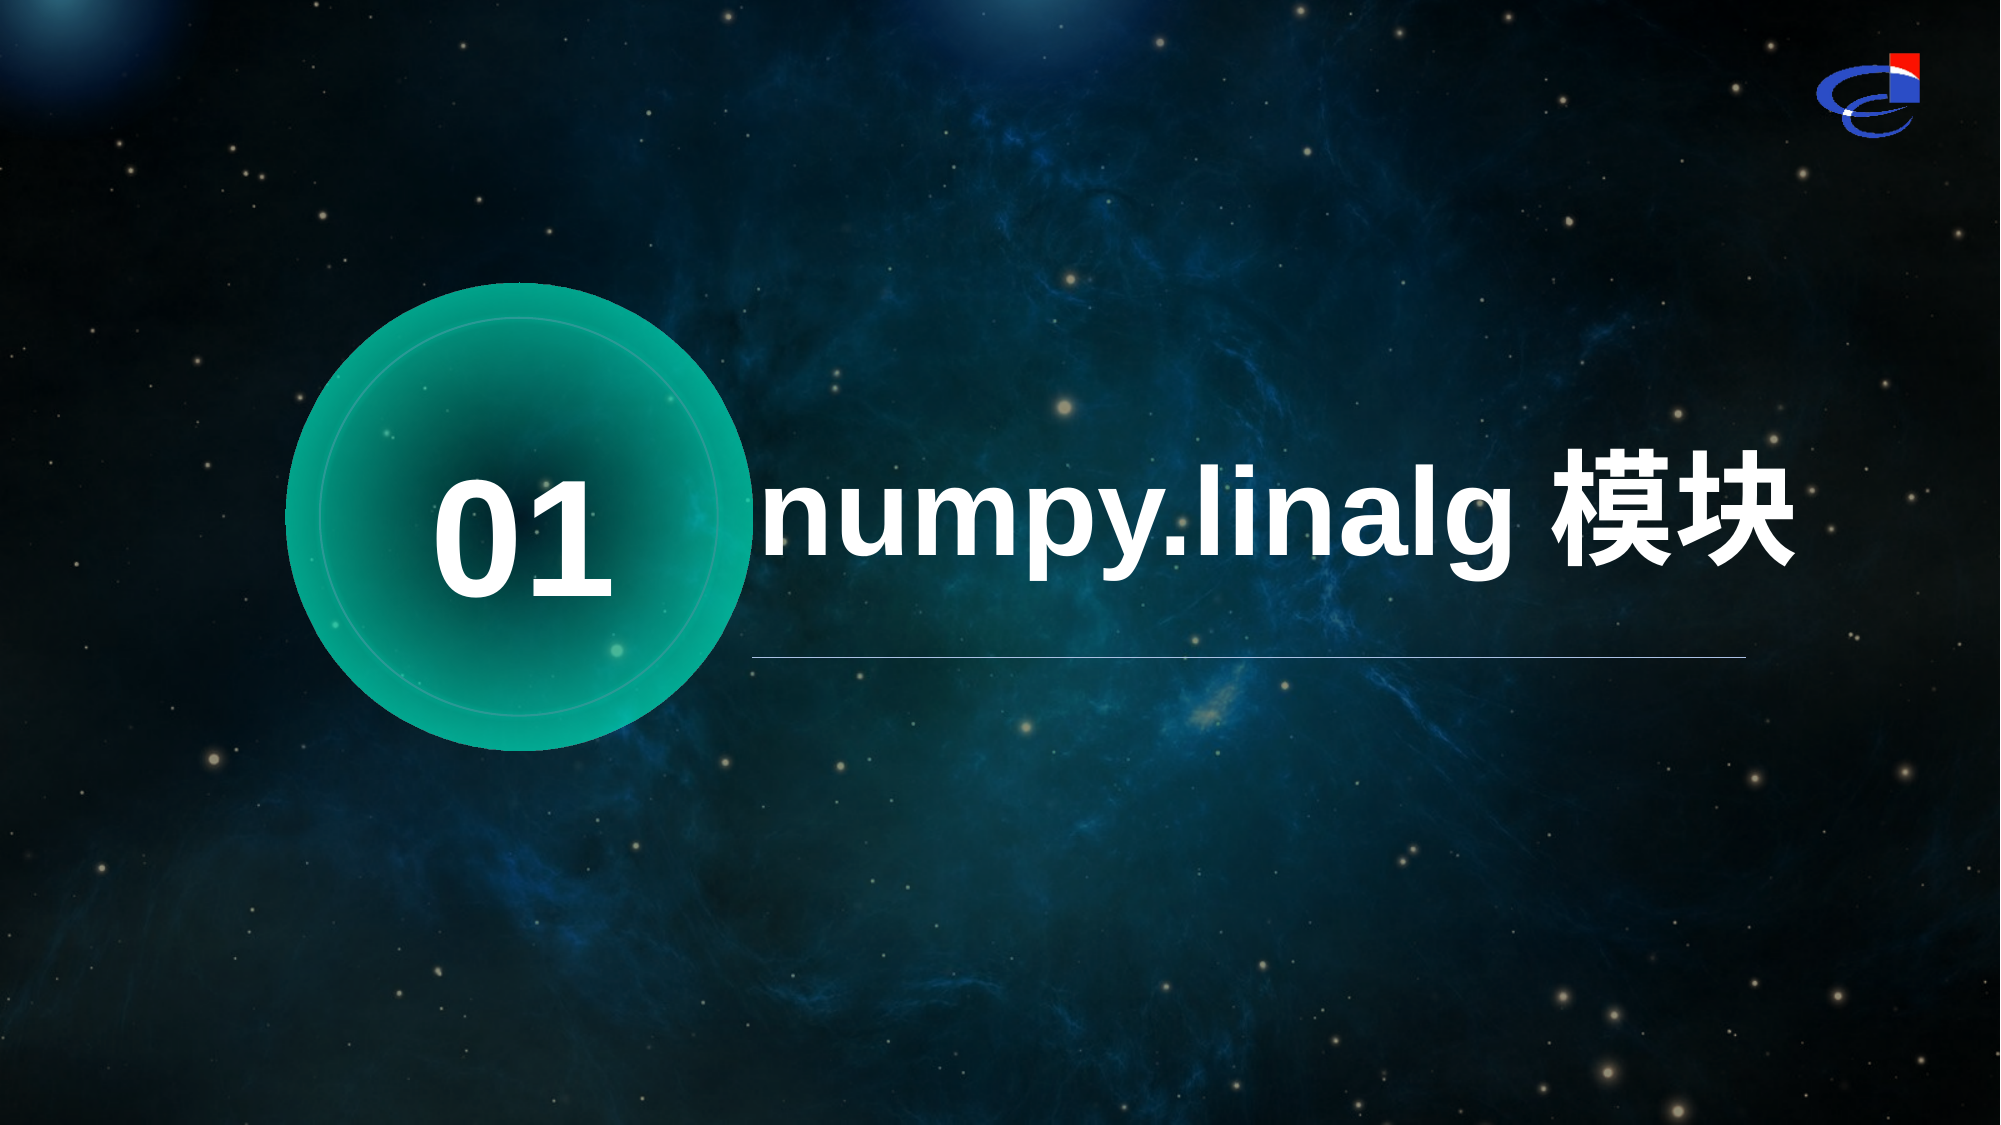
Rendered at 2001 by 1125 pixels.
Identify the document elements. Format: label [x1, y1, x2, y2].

text_box [284, 282, 753, 751]
picture [0, 0, 2001, 1125]
